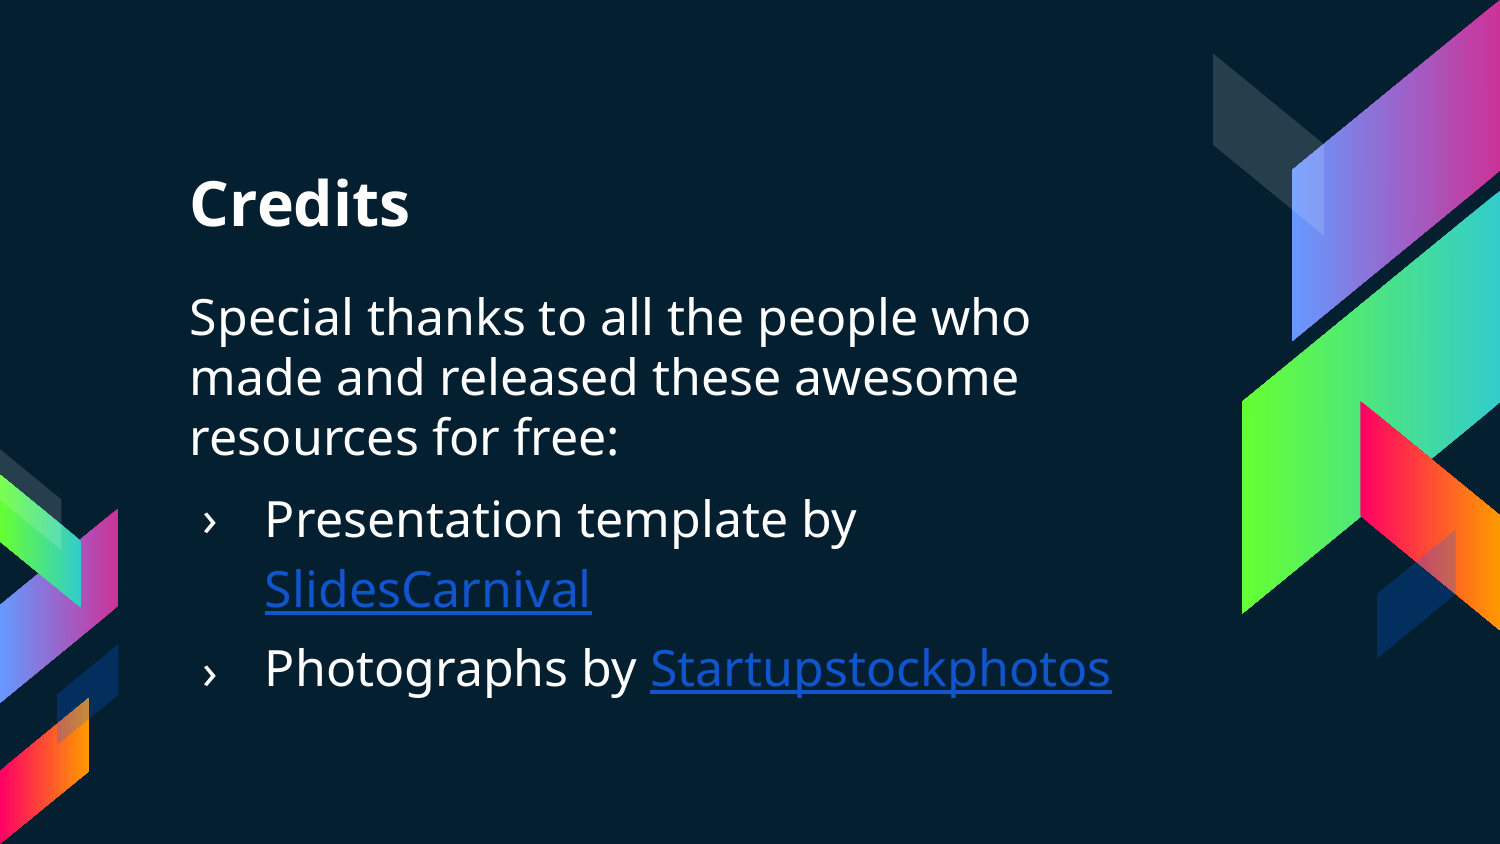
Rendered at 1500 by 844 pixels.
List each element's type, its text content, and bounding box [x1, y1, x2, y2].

list Special thanks to all the people who made and released these awesome resources for free: Presentation template by SlidesCarnival Photographs by Startupstockphotos [175, 270, 1155, 725]
title Credits [175, 149, 1155, 255]
